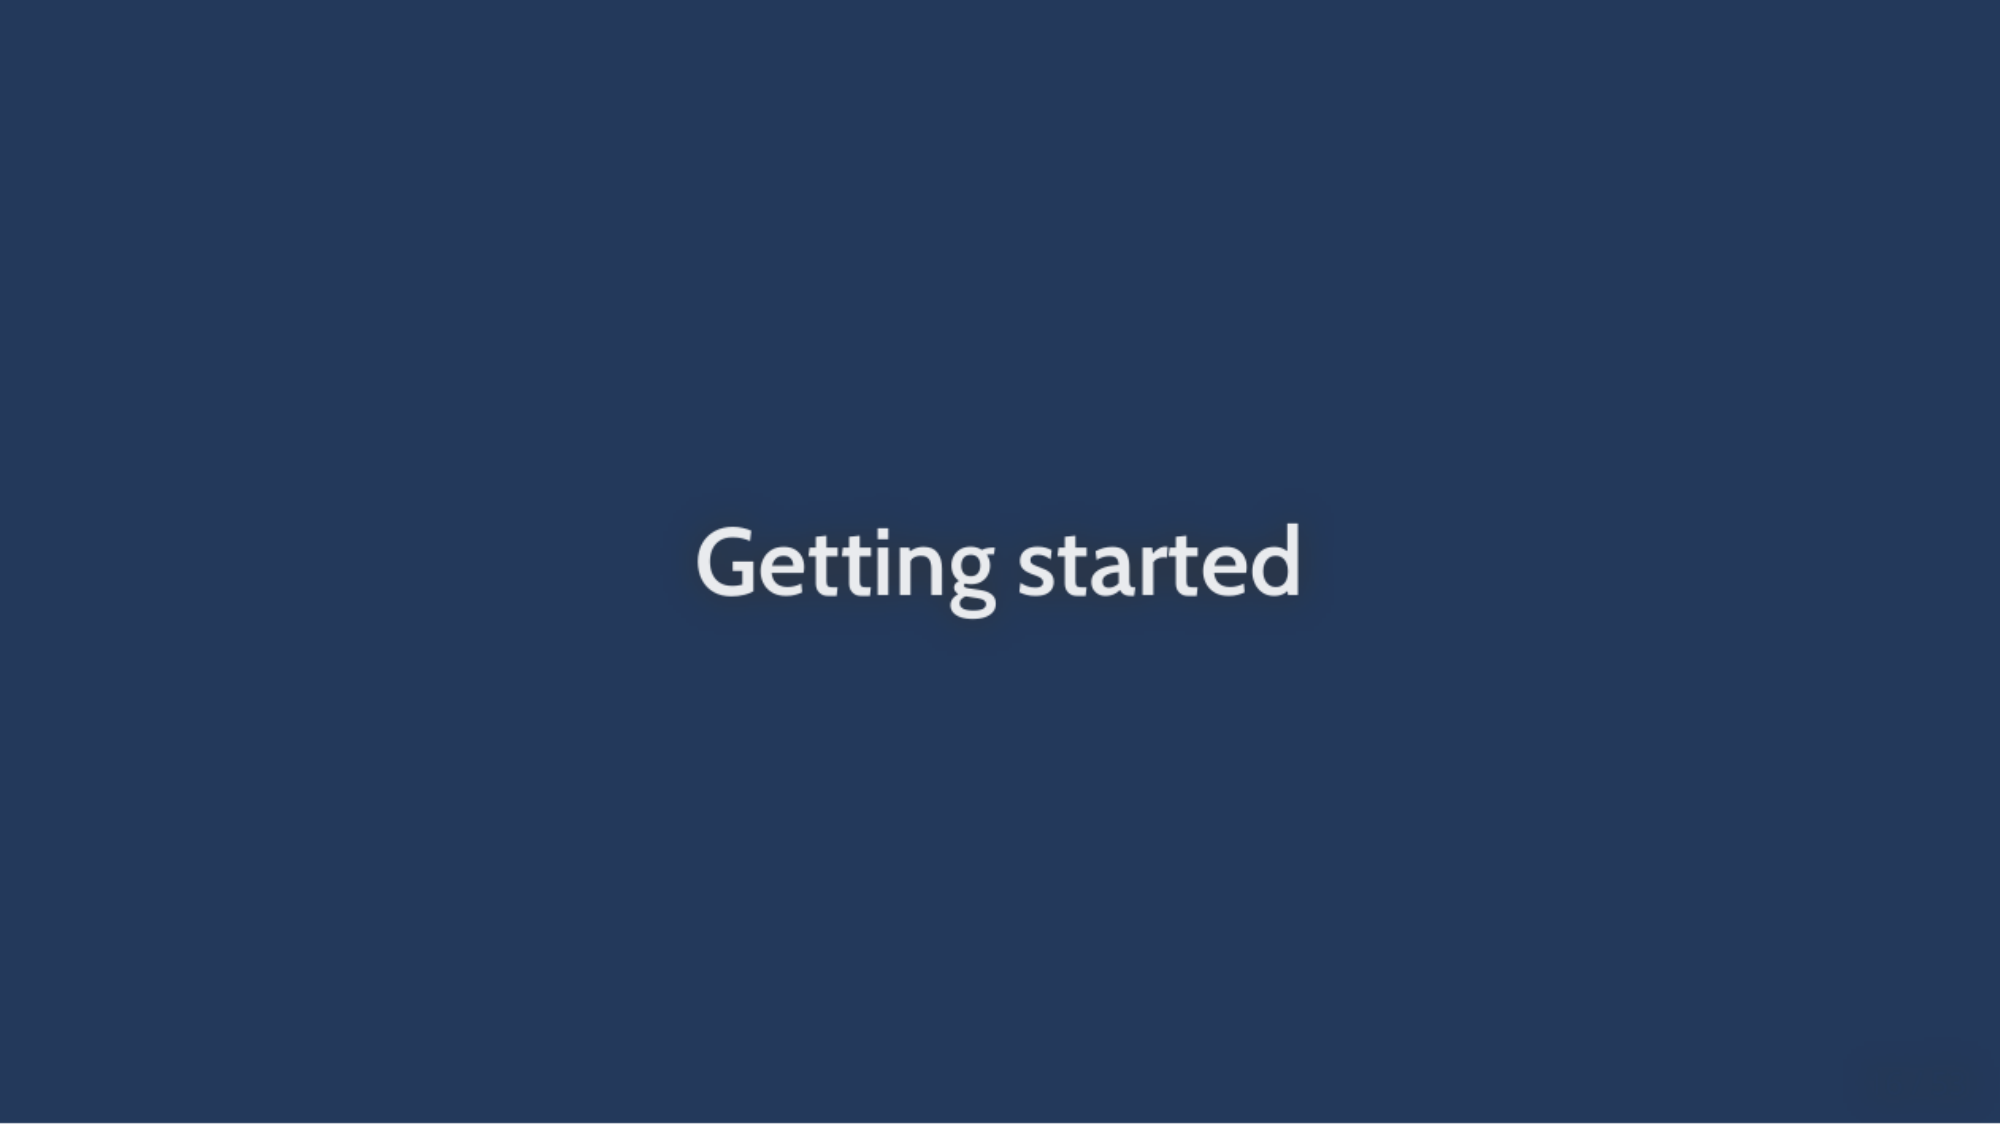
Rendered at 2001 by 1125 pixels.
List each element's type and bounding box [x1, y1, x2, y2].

list [0, 0, 2000, 1125]
